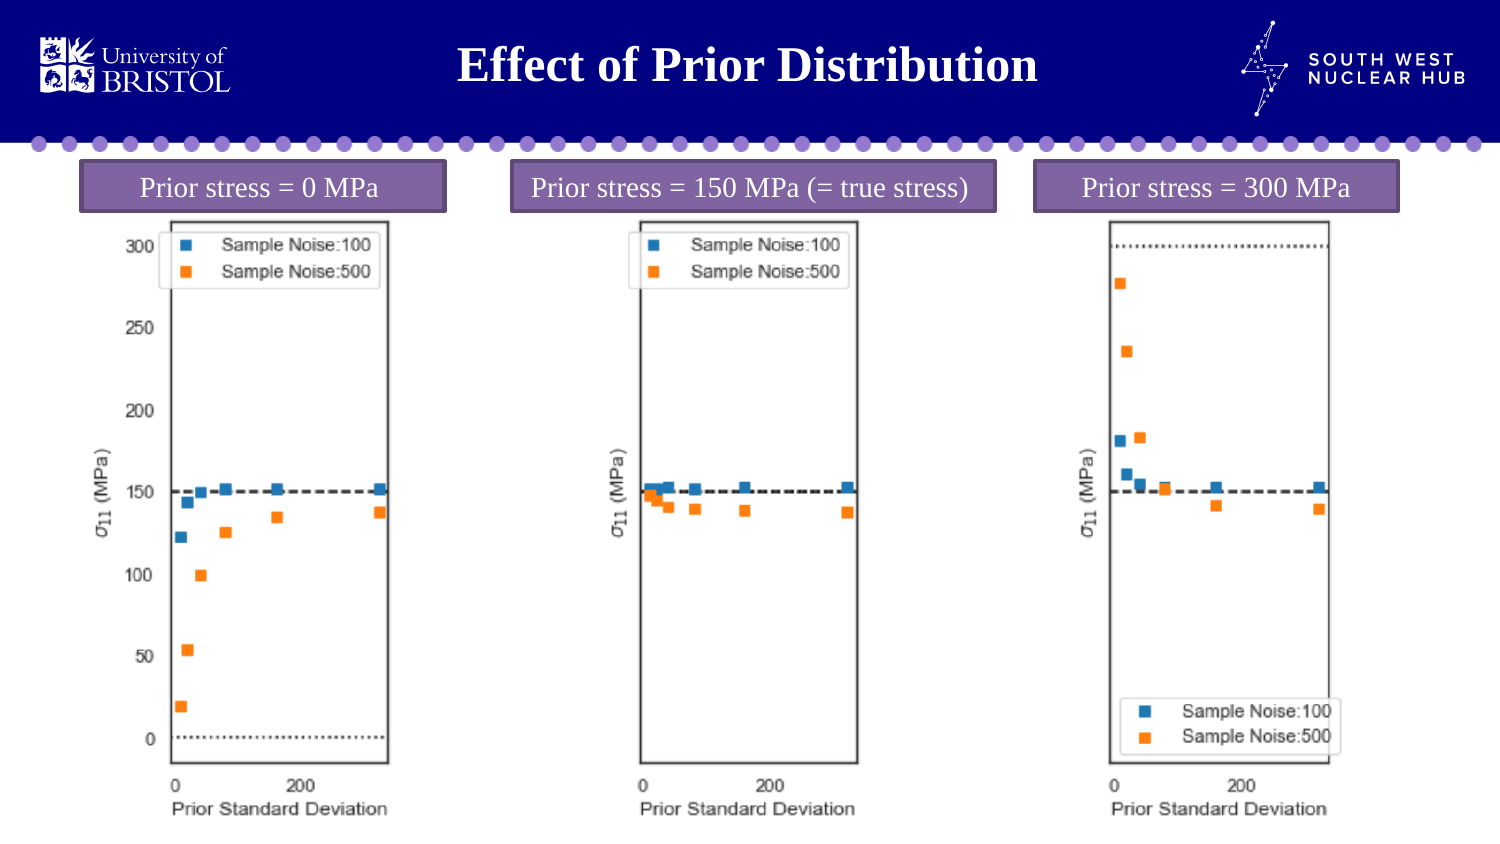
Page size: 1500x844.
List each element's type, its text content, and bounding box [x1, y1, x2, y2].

picture [0, 0, 1500, 844]
text_box Prior stress = 300 MPa [1033, 159, 1400, 213]
text_box Effect of Prior Distribution [442, 23, 1390, 103]
text_box Prior stress = 0 MPa [79, 159, 447, 213]
text_box Prior stress = 150 MPa (= true stress) [510, 159, 997, 213]
